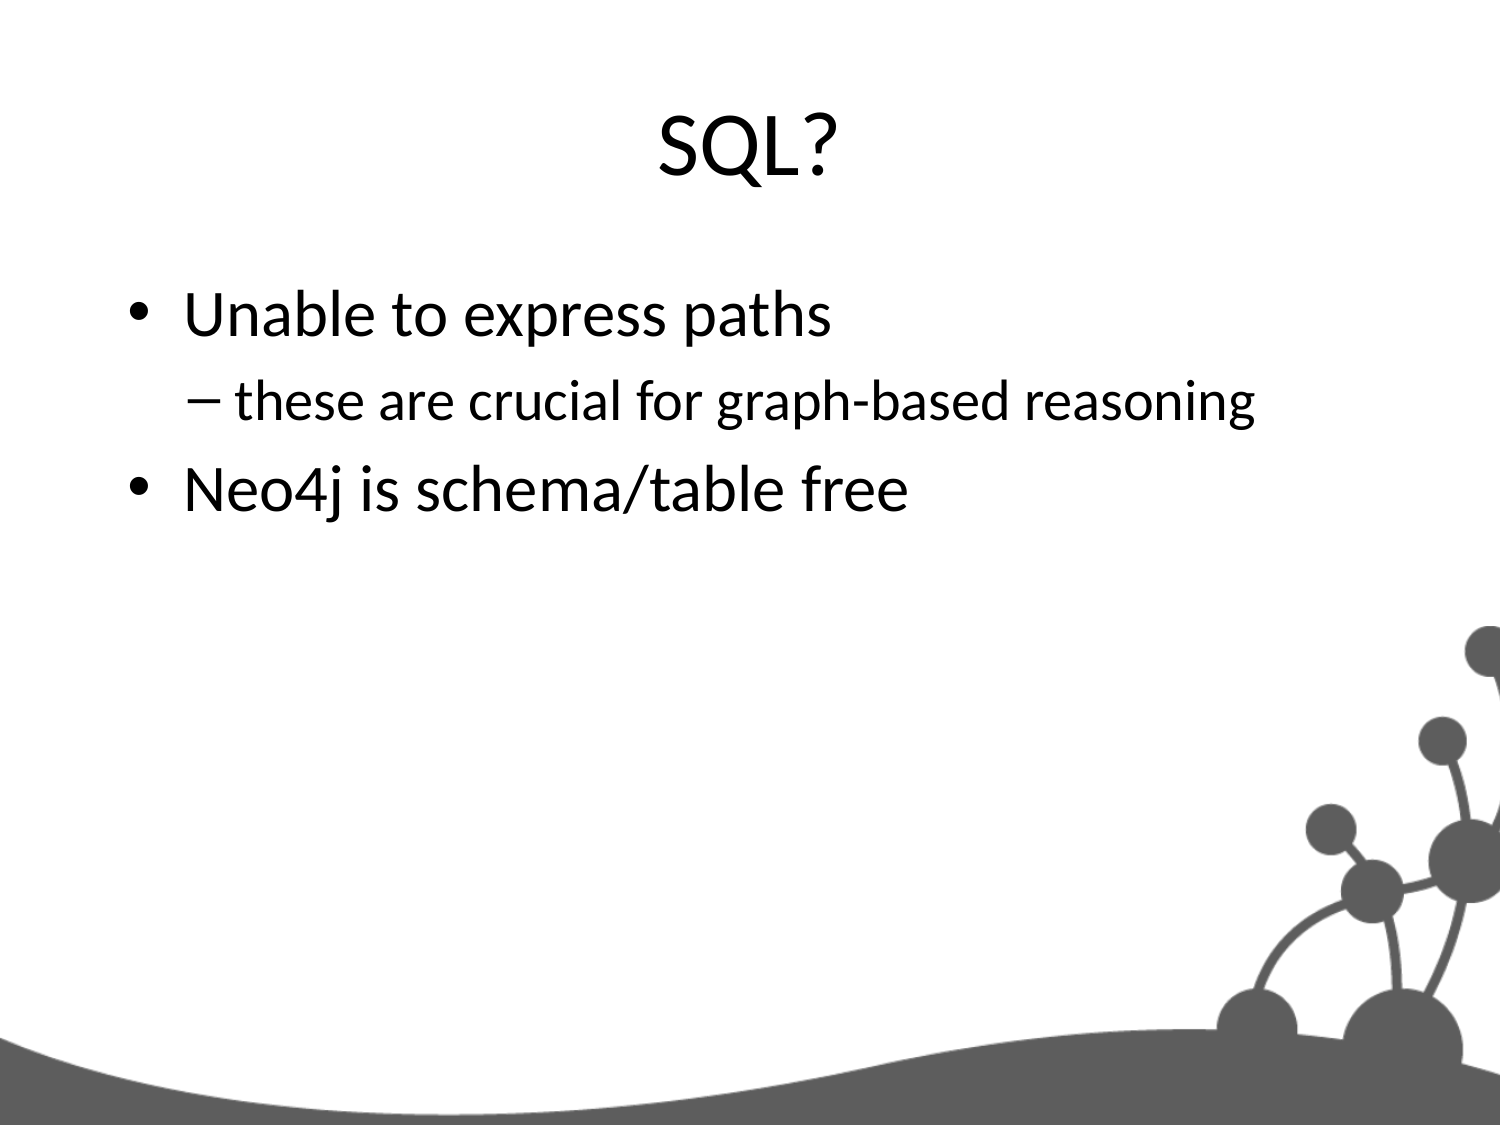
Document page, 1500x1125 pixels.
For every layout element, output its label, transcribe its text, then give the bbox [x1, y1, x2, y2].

list Unable to express paths these are crucial for graph-based reasoning Neo4j is schema/table free [75, 262, 1425, 1005]
title SQL? [75, 45, 1425, 233]
